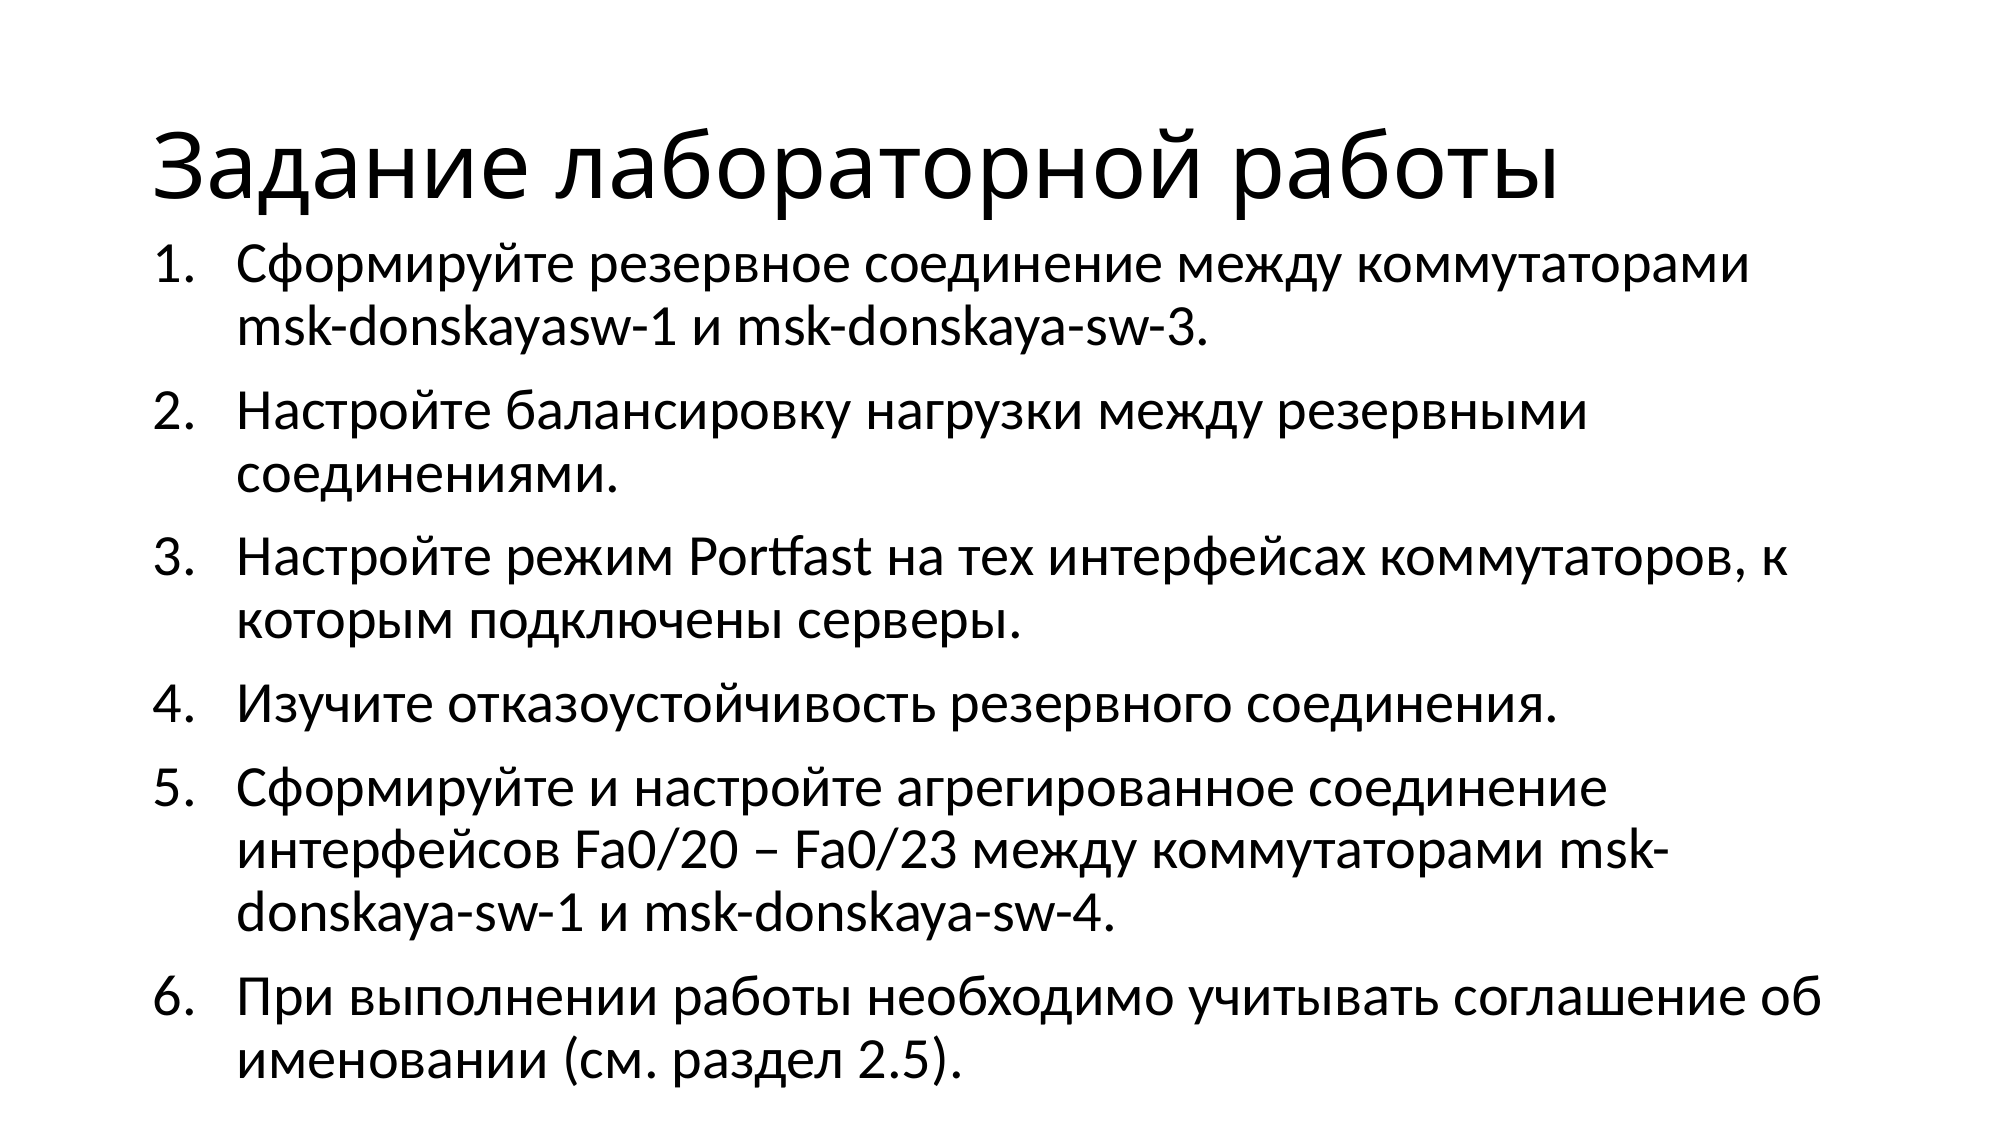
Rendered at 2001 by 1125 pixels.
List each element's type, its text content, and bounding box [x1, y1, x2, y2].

title Задание лабораторной работы [137, 59, 1863, 224]
list Сформируйте резервное соединение между коммутаторами msk-donskayasw-1 и msk-donskaya-sw-3. Настройте балансировку нагрузки между резервными соединениями. Настройте режим Portfast на тех интерфейсах коммутаторов, к которым подключены серверы. Изучите отказоустойчивость резервного соединения. Сформируйте и настройте агрегированное соединение интерфейсов Fa0/20 – Fa0/23 между коммутаторами msk-donskaya-sw-1 и msk-donskaya-sw-4. При выполнении работы необходимо учитывать соглашение об именовании (см. раздел 2.5). [137, 224, 1863, 1125]
